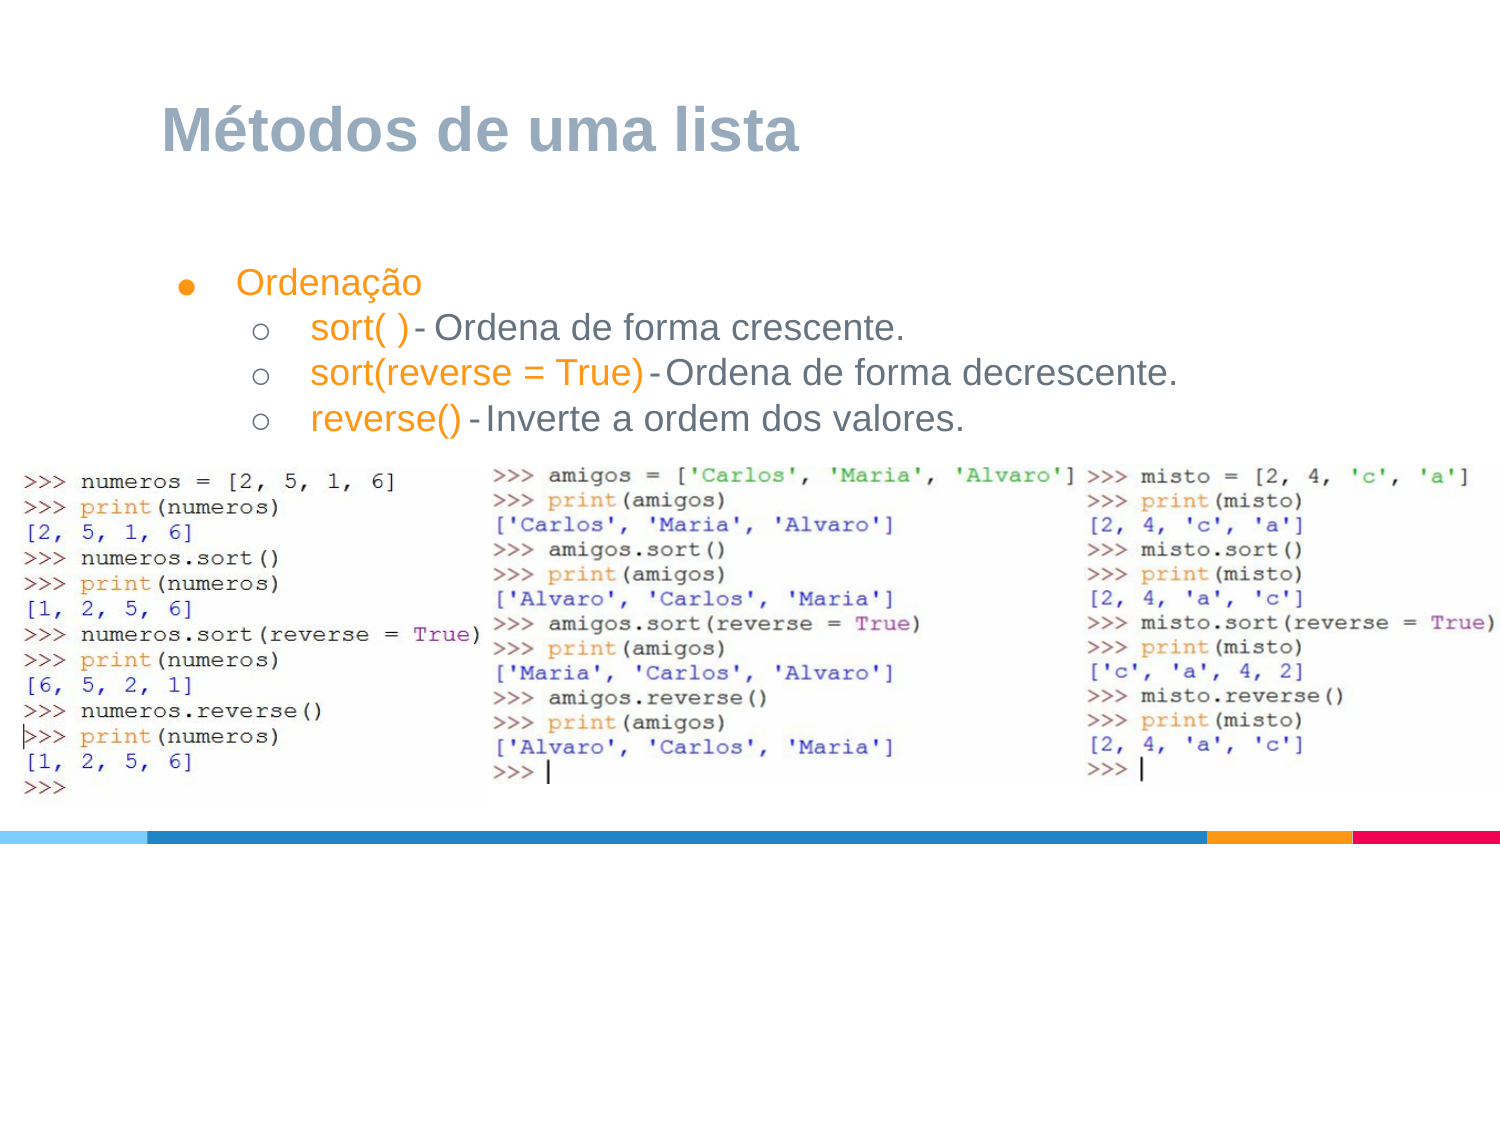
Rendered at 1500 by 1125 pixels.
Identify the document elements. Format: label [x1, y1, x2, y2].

picture [0, 0, 1500, 844]
